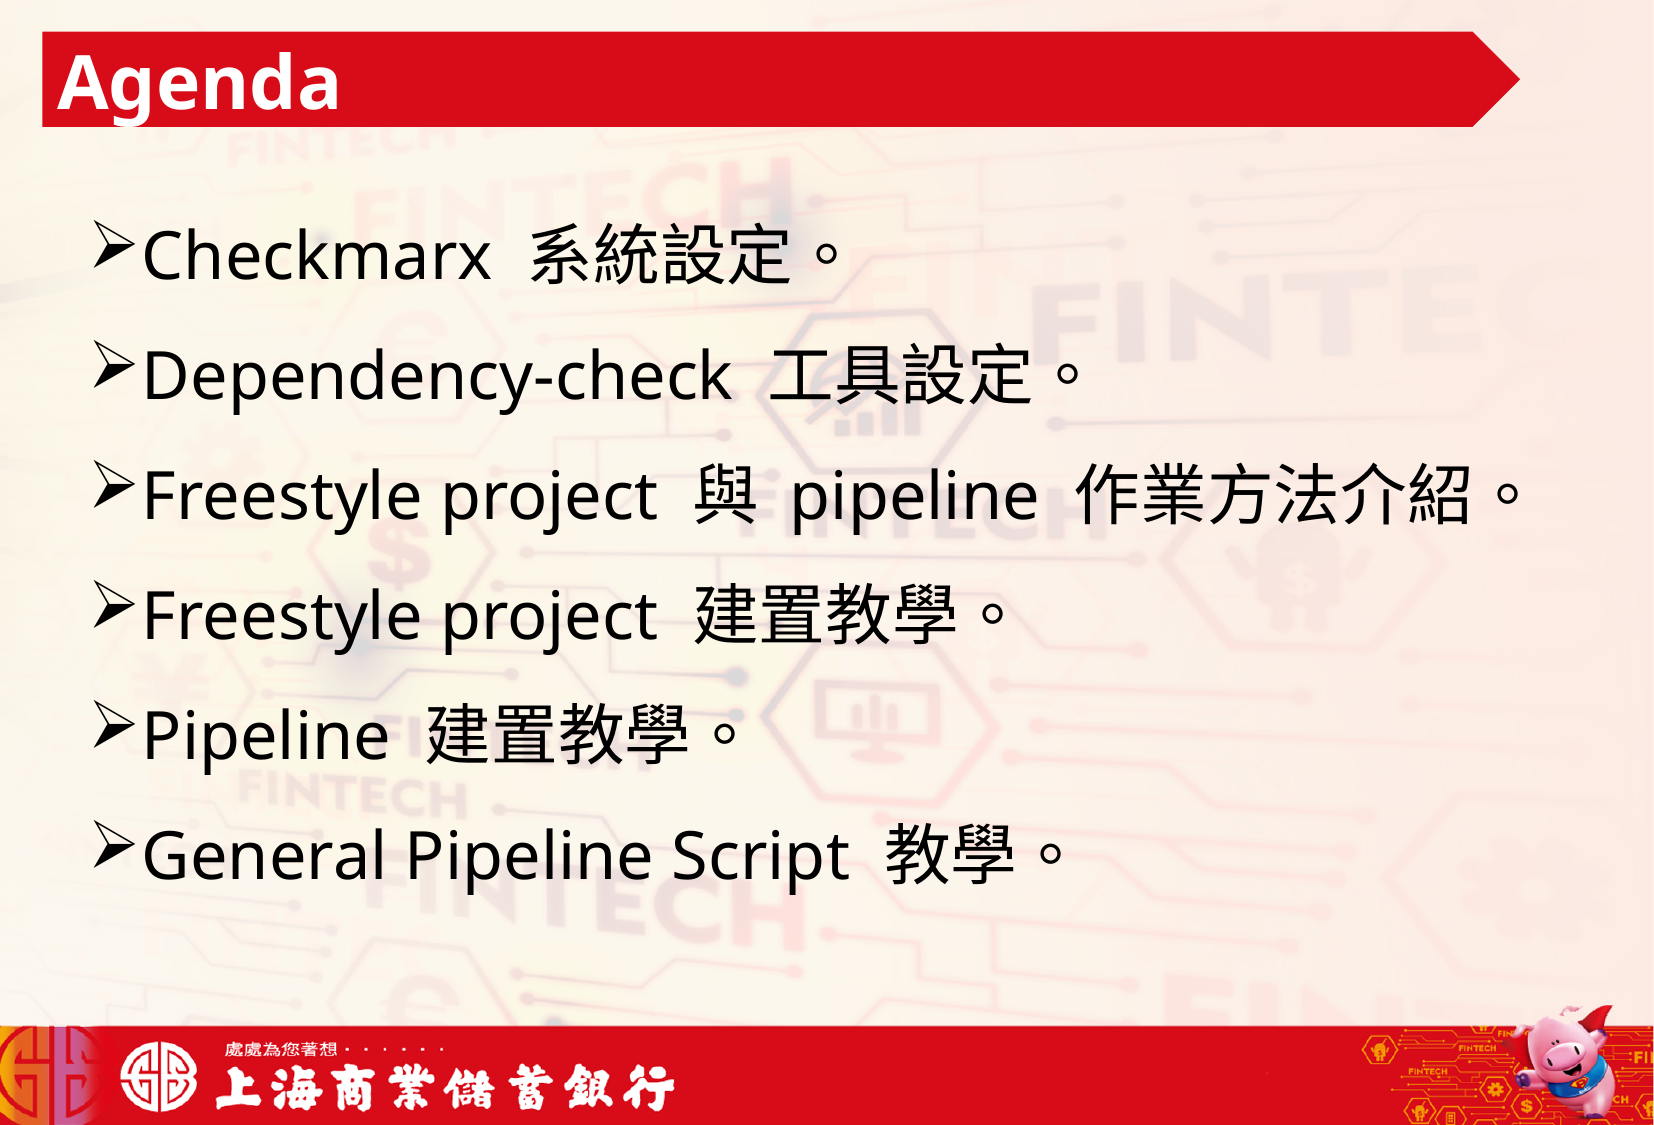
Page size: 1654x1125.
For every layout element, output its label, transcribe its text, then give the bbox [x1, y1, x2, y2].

text_box Checkmarx 系統設定。 Dependency-check 工具設定。 Freestyle project 與 pipeline 作業方法介紹。 Freestyle project 建置教學。 Pipeline 建置教學。 General Pipeline Script 教學。 [71, 168, 1501, 897]
picture [0, 0, 1654, 1125]
text_box Agenda [42, 31, 1521, 127]
